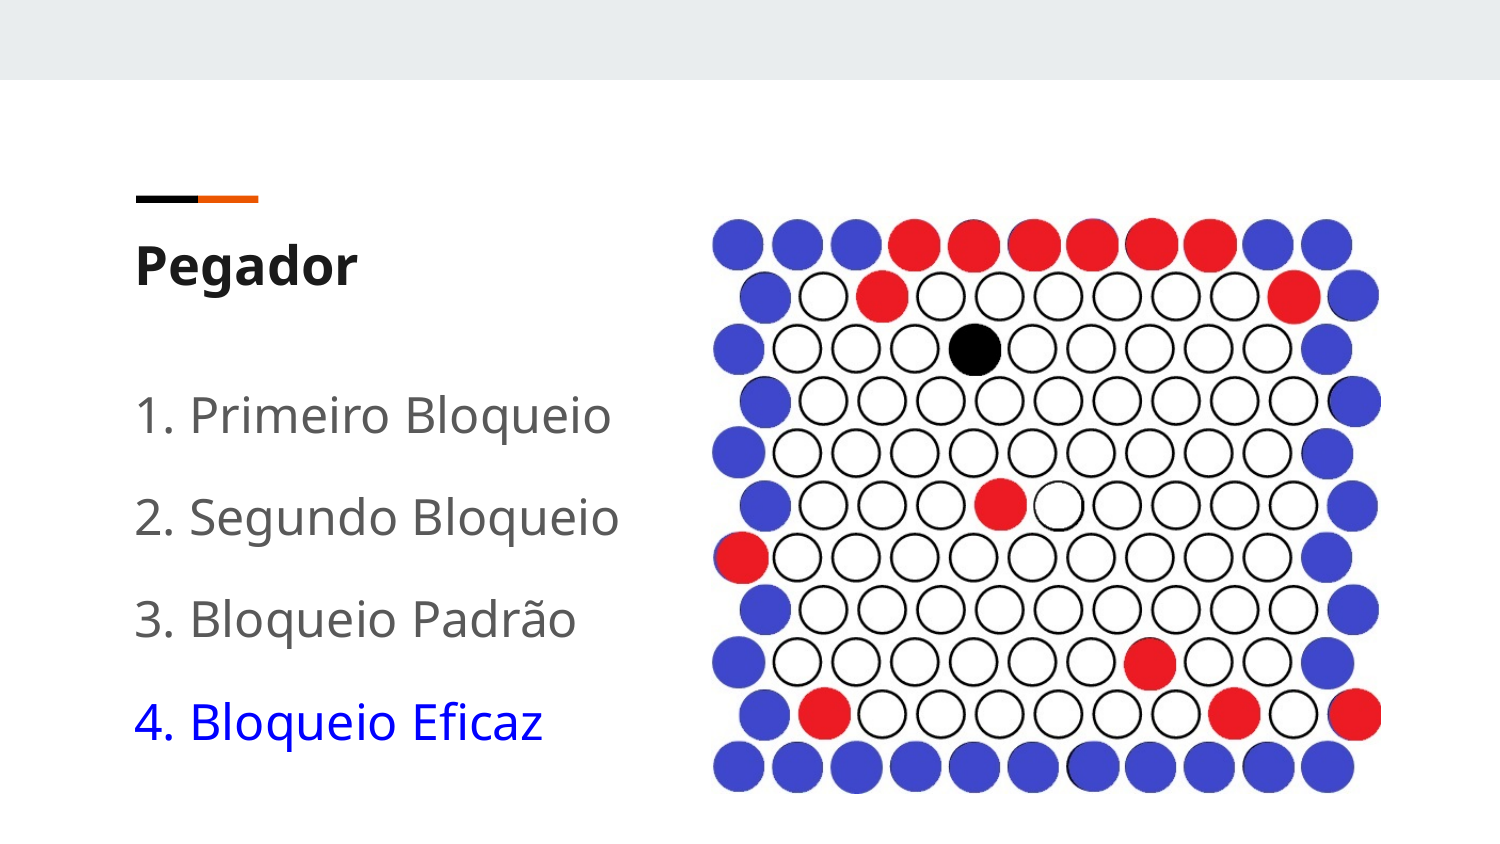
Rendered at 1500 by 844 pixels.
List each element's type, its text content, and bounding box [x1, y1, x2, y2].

text_box Pegador [119, 216, 709, 304]
picture [711, 216, 1381, 794]
text_box 1. Primeiro Bloqueio 2. Segundo Bloqueio 3. Bloqueio Padrão 4. Bloqueio Eficaz [119, 359, 706, 421]
